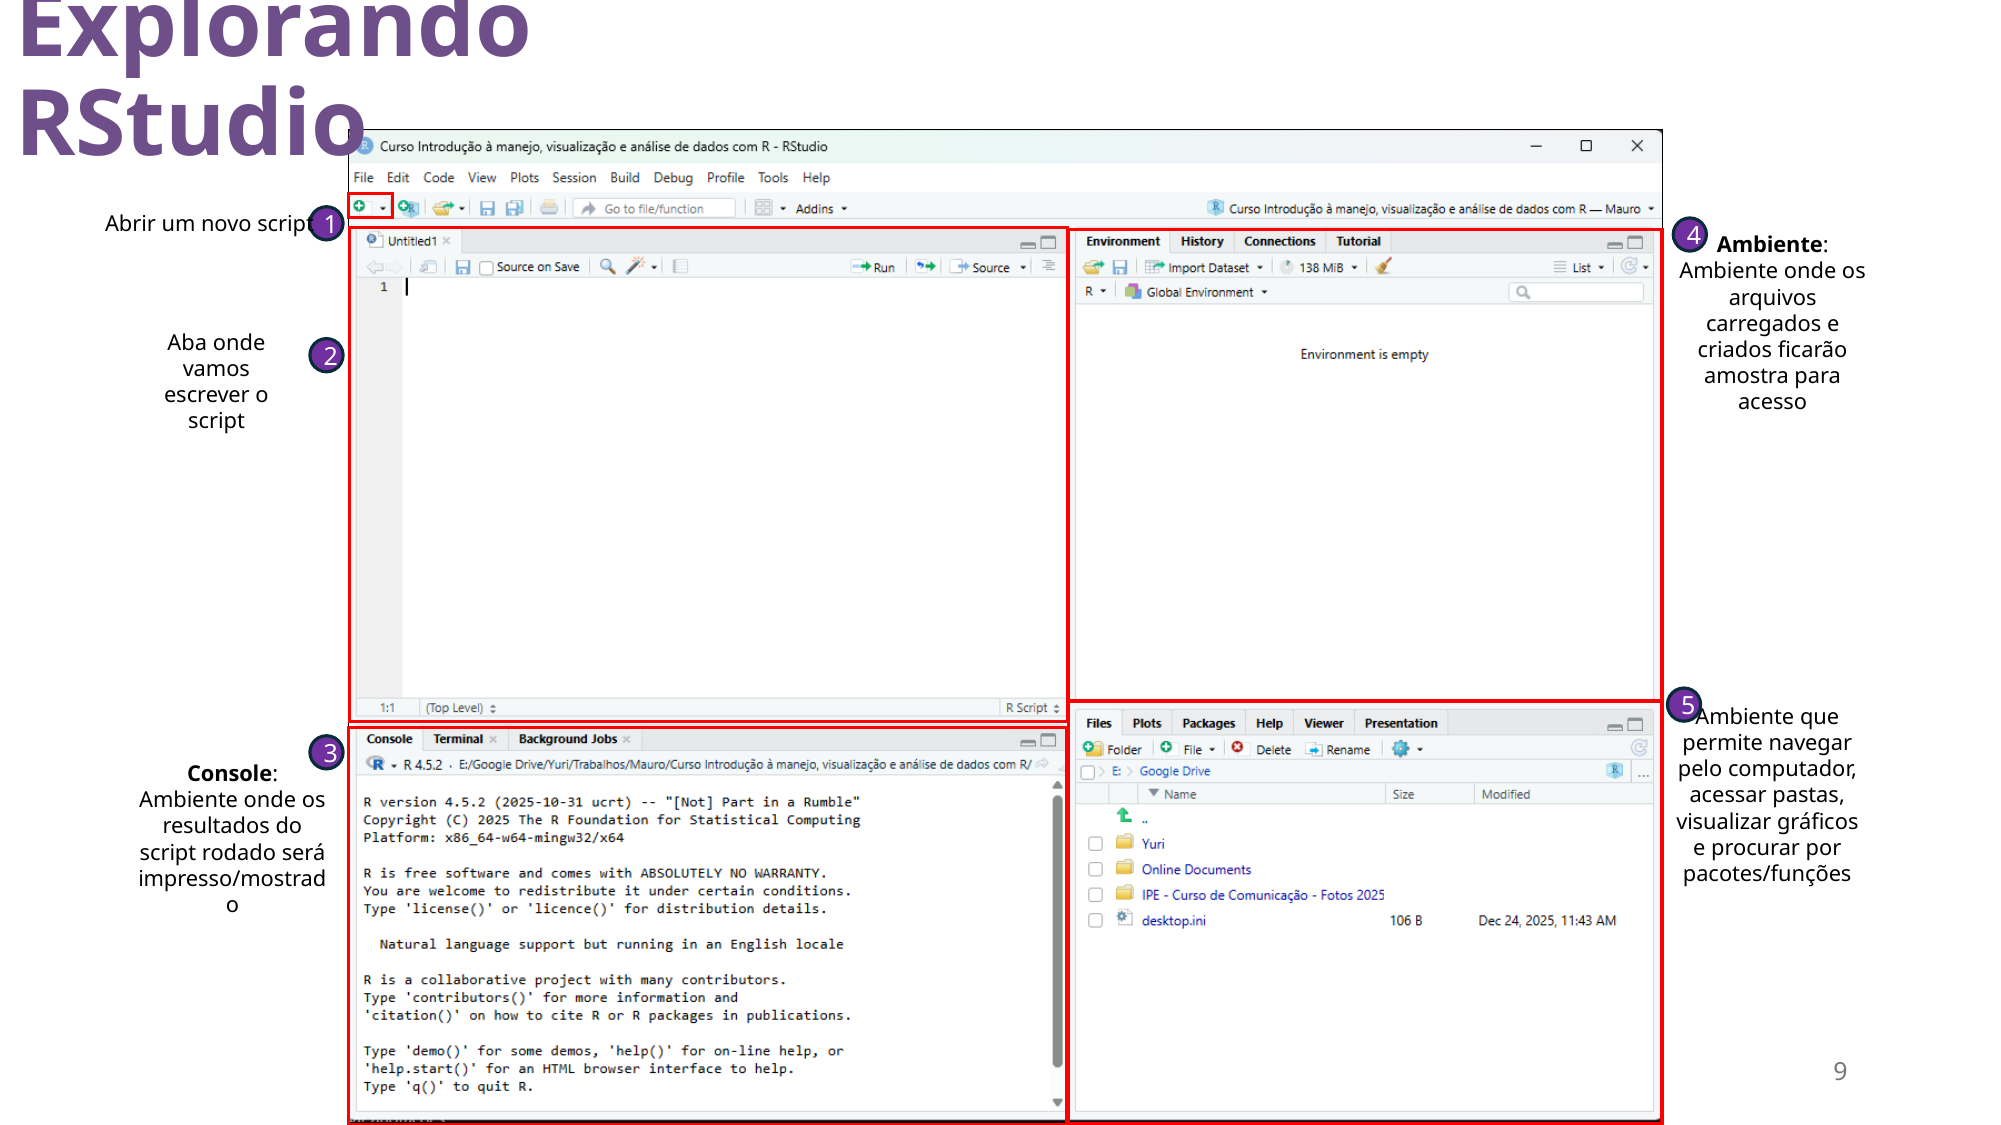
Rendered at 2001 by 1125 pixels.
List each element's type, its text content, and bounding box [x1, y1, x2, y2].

text_box Console: Ambiente onde os resultados do script rodado será impresso/mostrado [121, 752, 344, 925]
title Explorando RStudio [0, 0, 906, 153]
text_box Aba onde vamos escrever o script [123, 321, 310, 441]
text_box Abrir um novo script [90, 202, 329, 244]
text_box 5 [1665, 686, 1703, 723]
text_box [1067, 700, 1664, 1125]
text_box Ambiente: Ambiente onde os arquivos carregados e criados ficarão amostra para acesso [1663, 223, 1884, 422]
text_box 2 [310, 336, 345, 374]
text_box Ambiente que permite navegar pelo computador, acessar pastas, visualizar gráficos e procurar por pacotes/funções [1663, 694, 1878, 894]
slide_number 9 [1664, 1042, 1863, 1103]
picture [347, 128, 1663, 1123]
text_box 4 [1671, 216, 1709, 253]
text_box 1 [329, 205, 345, 242]
text_box 3 [308, 734, 345, 758]
